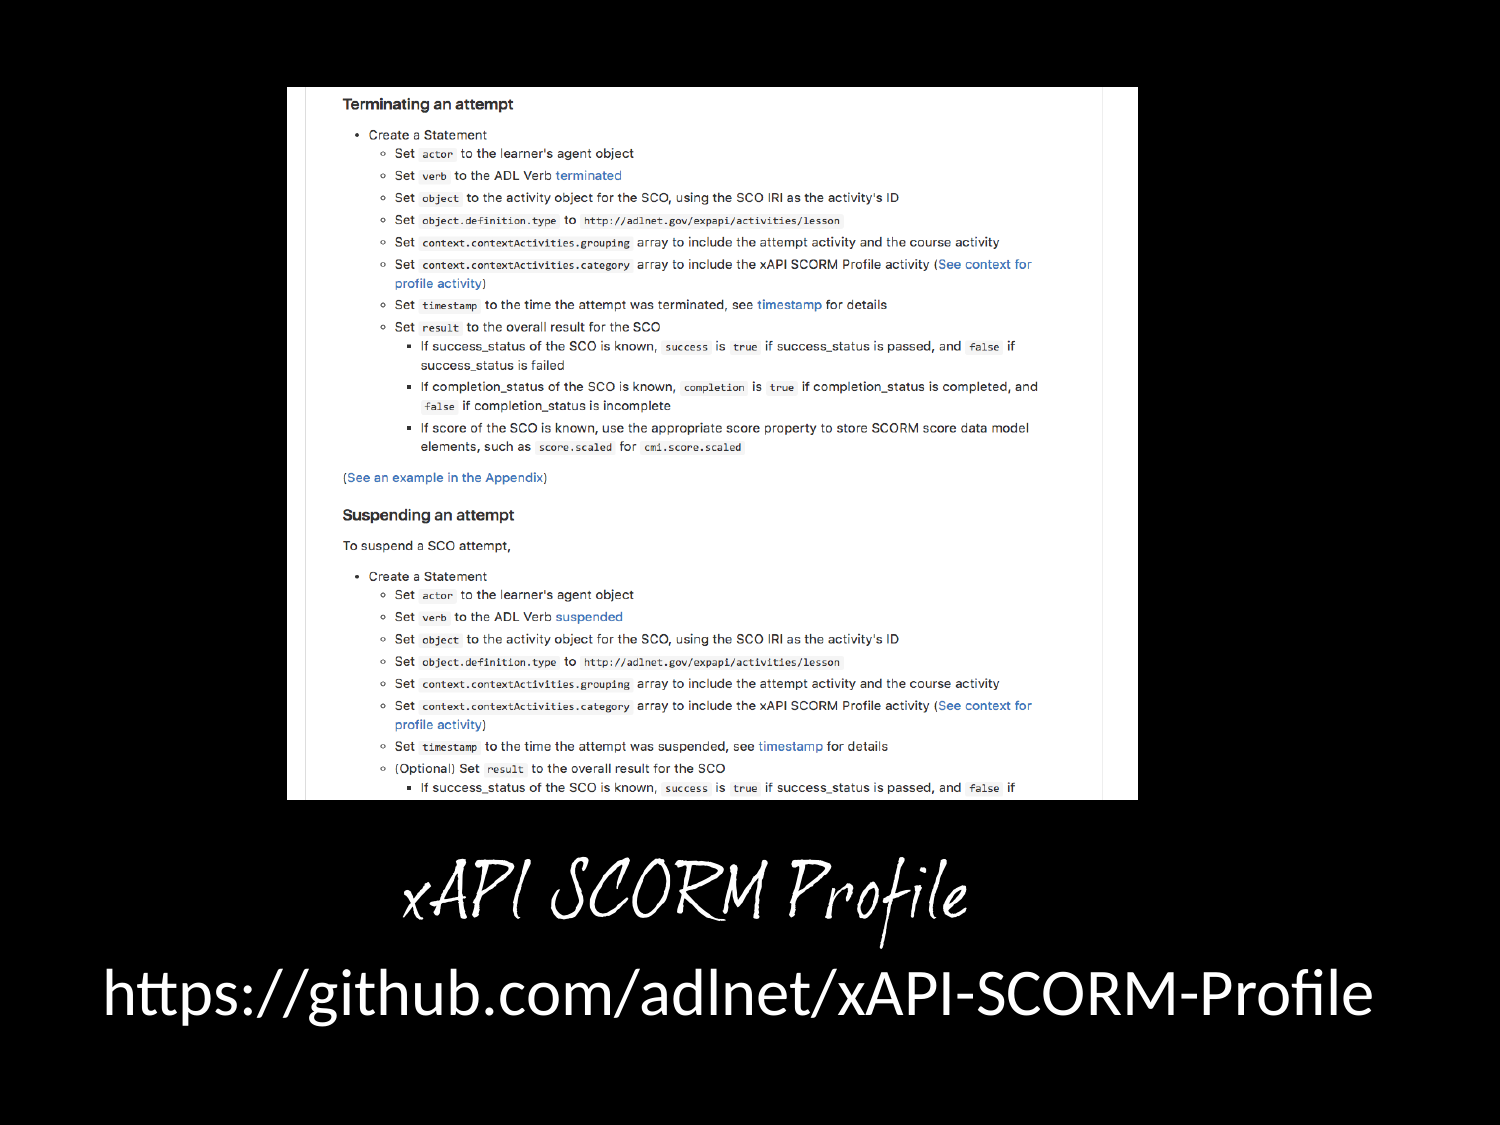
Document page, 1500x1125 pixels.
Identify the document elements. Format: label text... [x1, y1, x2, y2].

picture [387, 830, 1412, 963]
picture [287, 87, 1138, 801]
text_box https://github.com/adlnet/xAPI-SCORM-Profile [87, 941, 1400, 1037]
